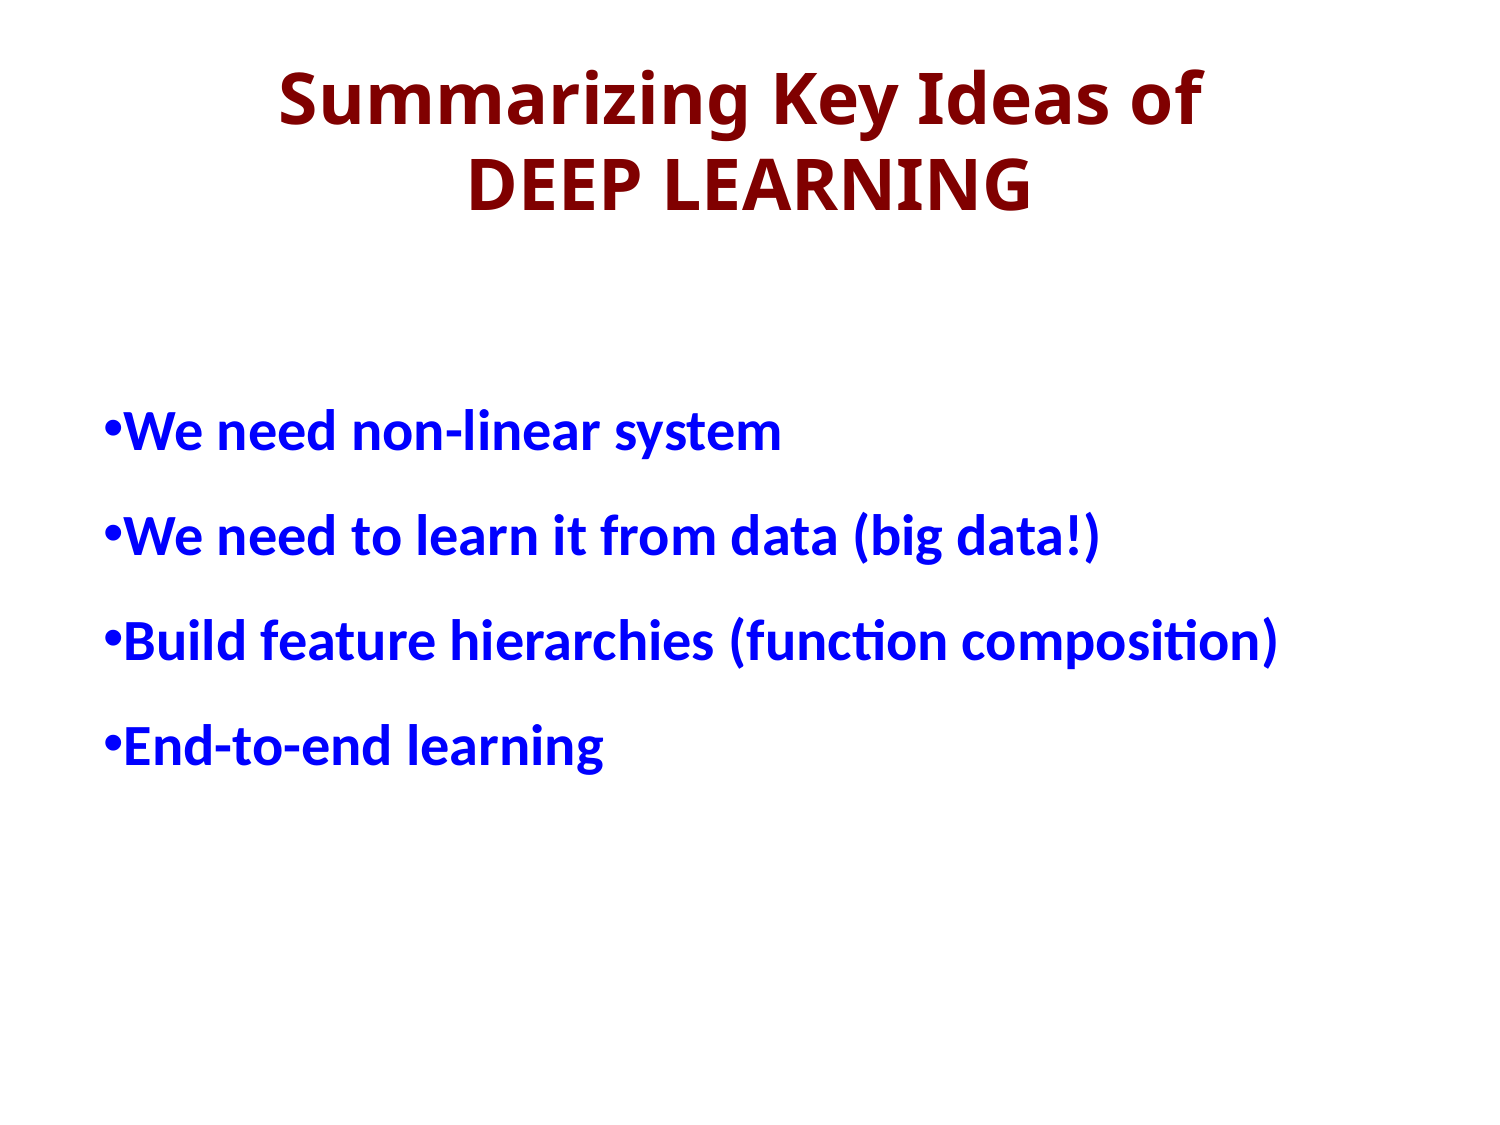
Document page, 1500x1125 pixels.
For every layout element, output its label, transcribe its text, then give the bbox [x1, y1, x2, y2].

title Summarizing Key Ideas of DEEP LEARNING [75, 45, 1425, 233]
text_box We need non-linear system We need to learn it from data (big data!) Build feature hierarchies (function composition) End-to-end learning [88, 349, 1378, 785]
